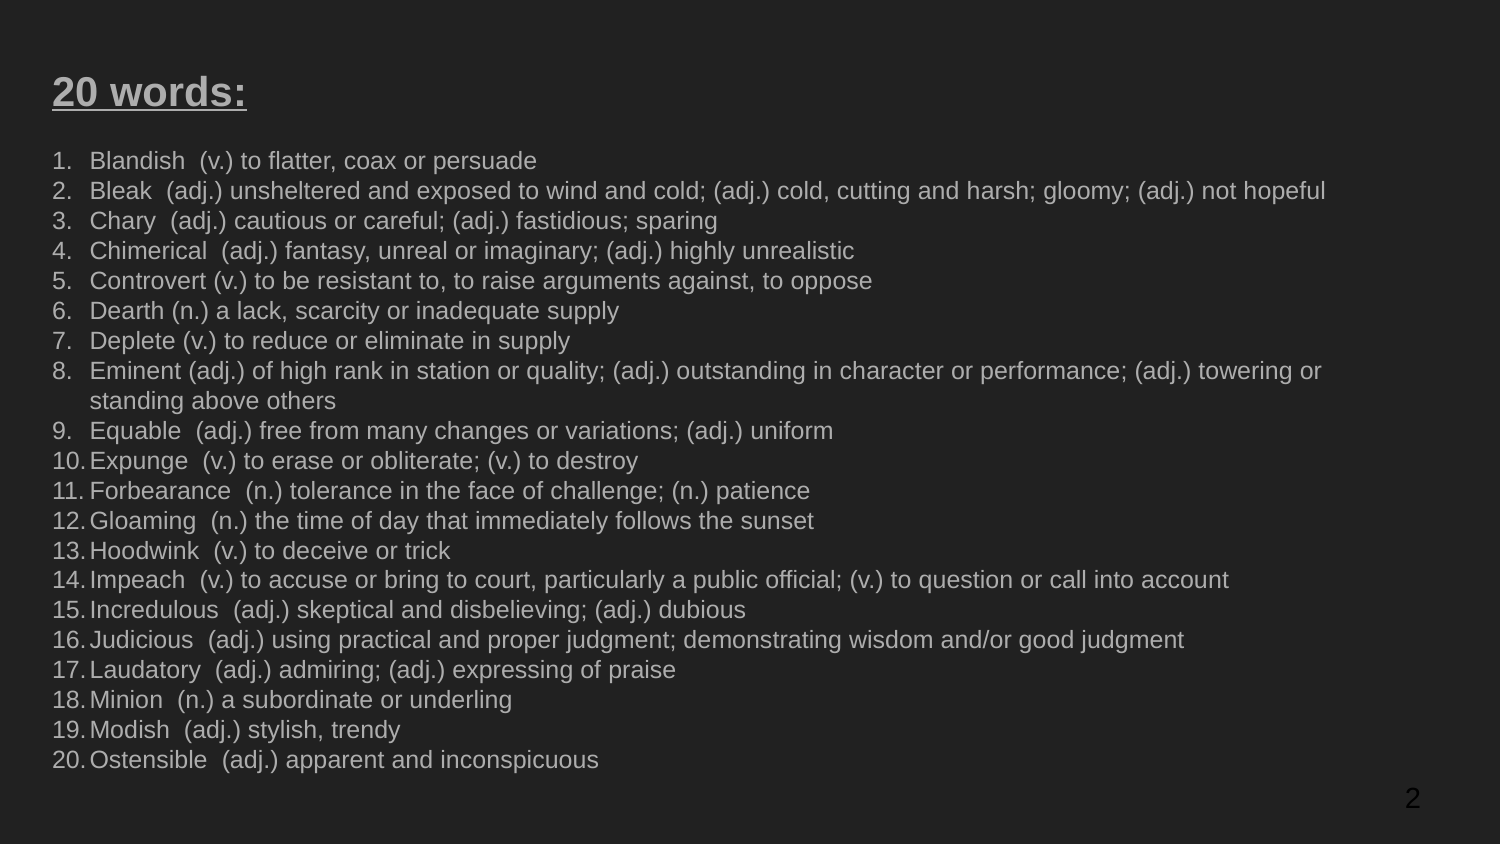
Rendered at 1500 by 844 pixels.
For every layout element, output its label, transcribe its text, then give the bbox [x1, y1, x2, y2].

subtitle 20 words: Blandish (v.) to flatter, coax or persuade Bleak (adj.) unsheltered and exposed to wind and cold; (adj.) cold, cutting and harsh; gloomy; (adj.) not hopeful Chary (adj.) cautious or careful; (adj.) fastidious; sparing Chimerical (adj.) fantasy, unreal or imaginary; (adj.) highly unrealistic Controvert (v.) to be resistant to, to raise arguments against, to oppose Dearth (n.) a lack, scarcity or inadequate supply Deplete (v.) to reduce or eliminate in supply Eminent (adj.) of high rank in station or quality; (adj.) outstanding in character or performance; (adj.) towering or standing above others Equable (adj.) free from many changes or variations; (adj.) uniform Expunge (v.) to erase or obliterate; (v.) to destroy Forbearance (n.) tolerance in the face of challenge; (n.) patience Gloaming (n.) the time of day that immediately follows the sunset Hoodwink (v.) to deceive or trick Impeach (v.) to accuse or bring to court, particularly a public official; (v.) to question or call into account Incredulous (adj.) skeptical and disbelieving; (adj.) dubious Judicious (adj.) using practical and proper judgment; demonstrating wisdom and/or good judgment Laudatory (adj.) admiring; (adj.) expressing of praise Minion (n.) a subordinate or underling Modish (adj.) stylish, trendy Ostensible (adj.) apparent and inconspicuous [37, 49, 1435, 180]
slide_number 2 [1389, 764, 1480, 830]
